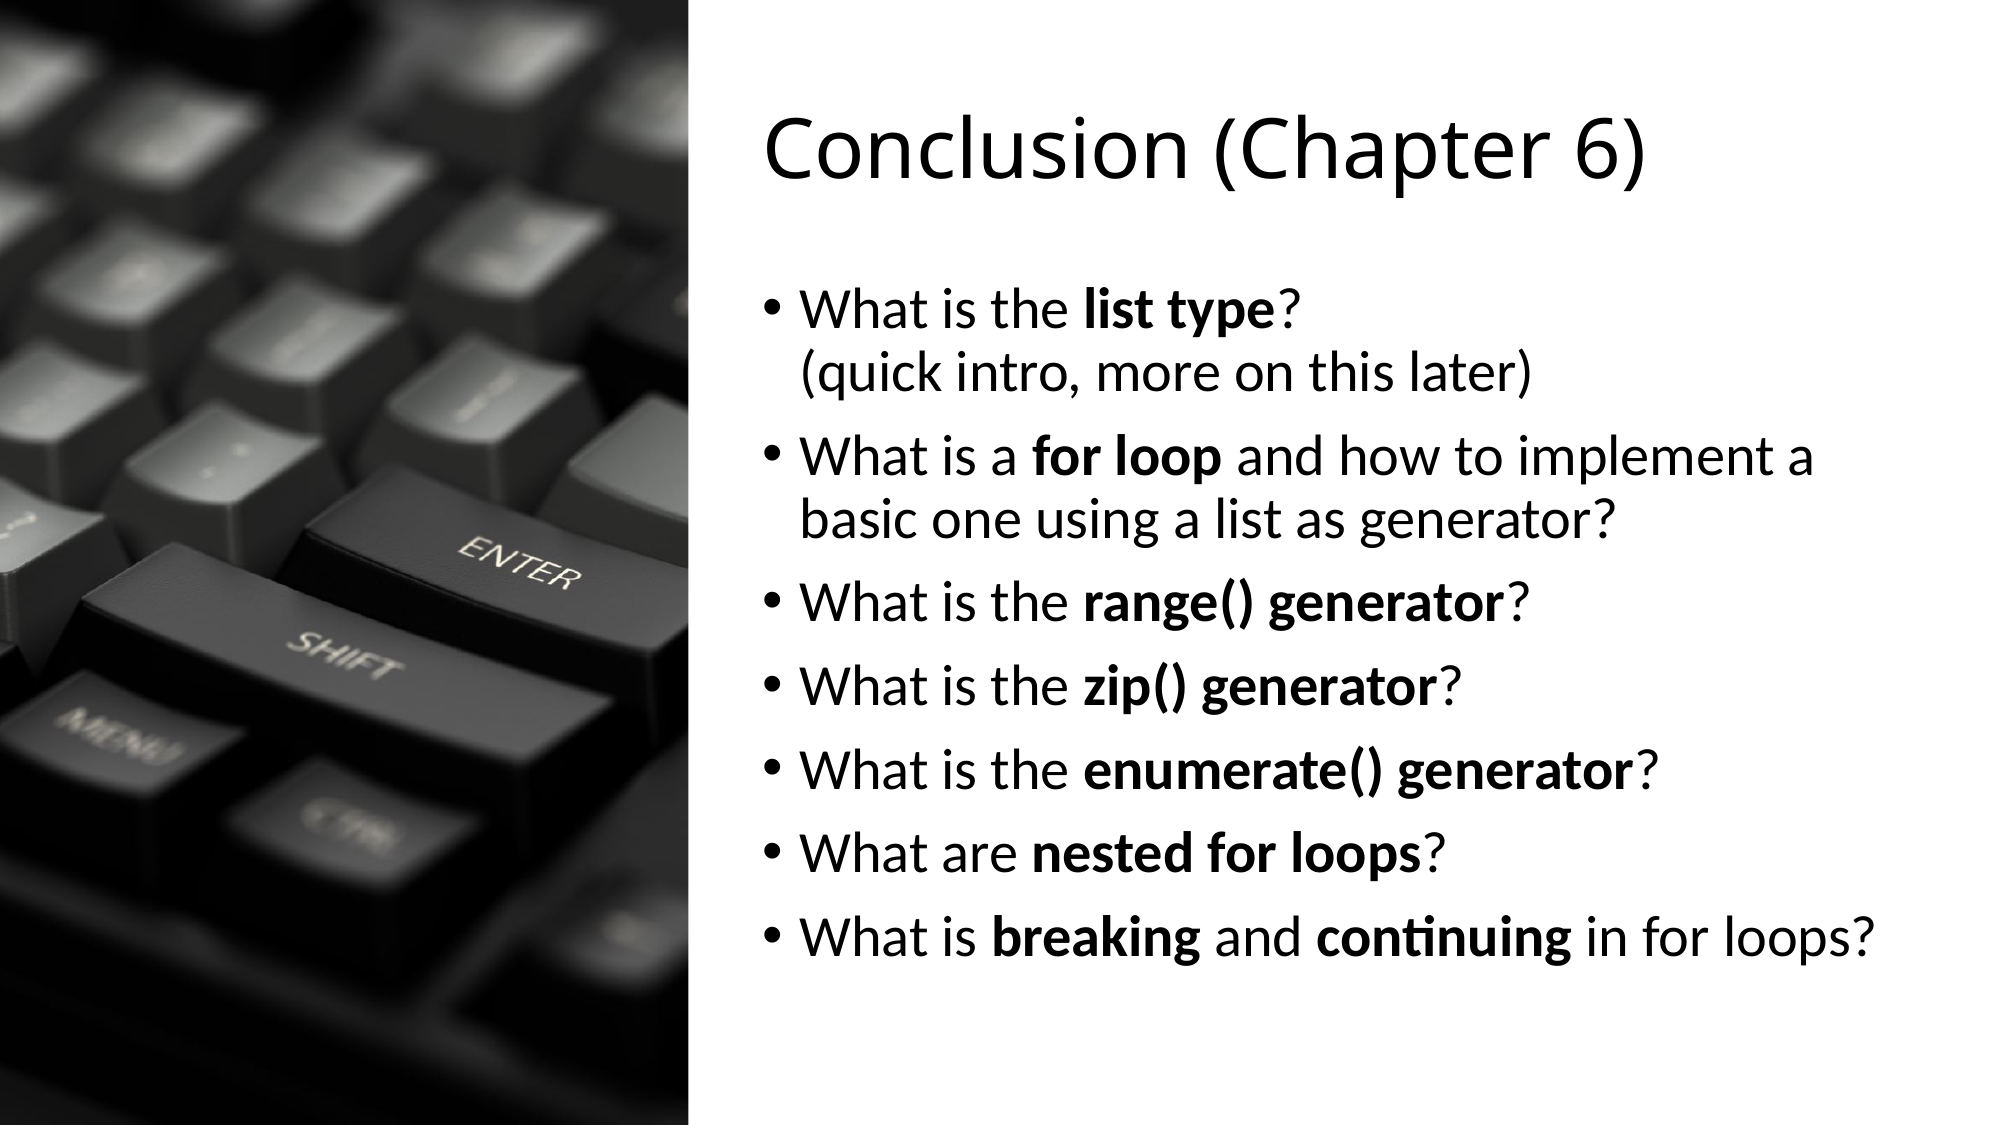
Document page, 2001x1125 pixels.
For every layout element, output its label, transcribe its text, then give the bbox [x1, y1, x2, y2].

picture [0, 0, 689, 1125]
title Conclusion (Chapter 6) [746, 66, 1863, 205]
list What is the list type? (quick intro, more on this later) What is a for loop and how to implement a basic one using a list as generator? What is the range() generator? What is the zip() generator? What is the enumerate() generator? What are nested for loops? What is breaking and continuing in for loops? [746, 270, 1955, 1092]
